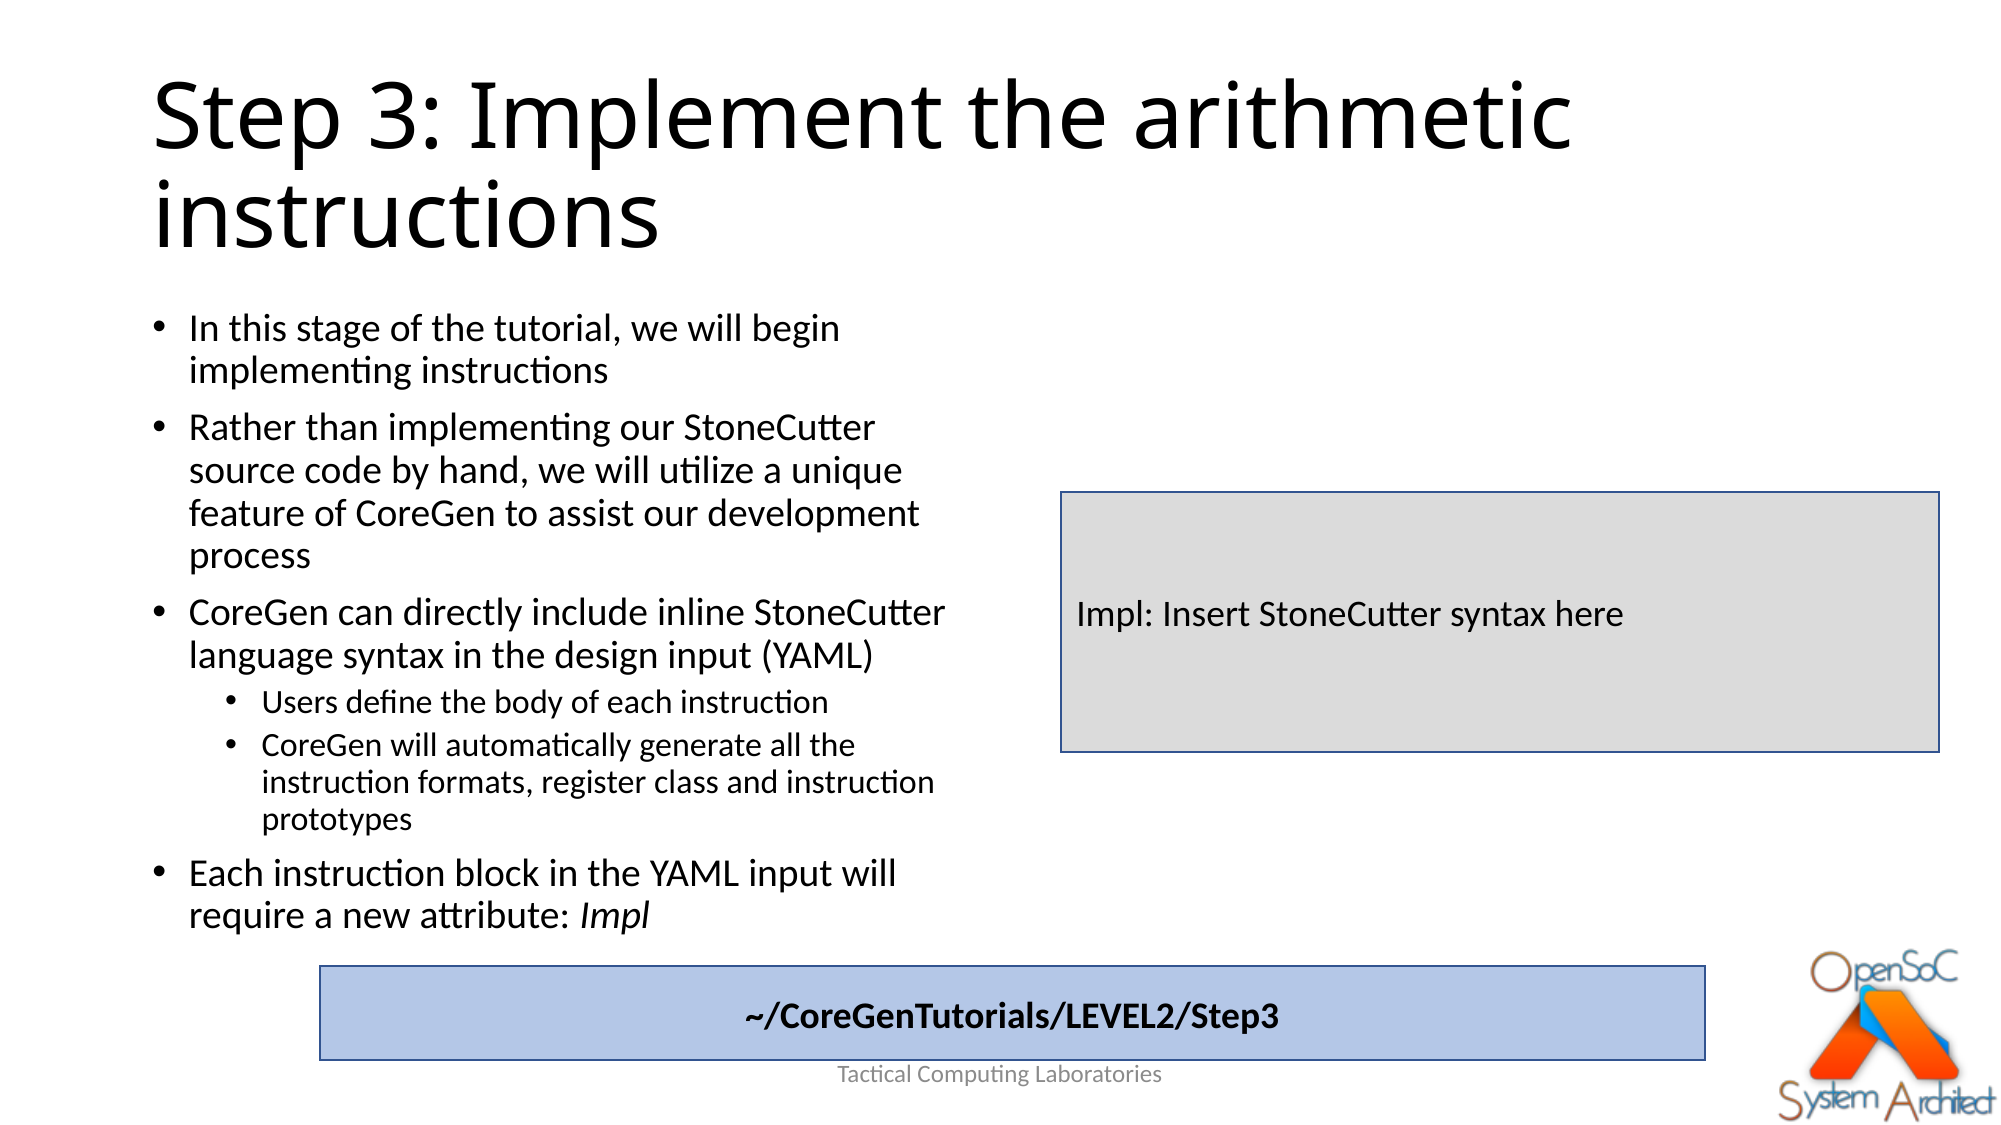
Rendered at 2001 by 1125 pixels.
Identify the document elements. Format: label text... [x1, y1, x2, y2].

text_box ~/CoreGenTutorials/LEVEL2/Step3 [319, 965, 1706, 1061]
title Step 3: Implement the arithmetic instructions [137, 59, 1863, 278]
text_box Impl: Insert StoneCutter syntax here [1060, 491, 1940, 753]
footer Tactical Computing Laboratories [662, 1061, 1338, 1103]
list In this stage of the tutorial, we will begin implementing instructions Rather than implementing our StoneCutter source code by hand, we will utilize a unique feature of CoreGen to assist our development process CoreGen can directly include inline StoneCutter language syntax in the design input (YAML) Users define the body of each instruction CoreGen will automatically generate all the instruction formats, register class and instruction prototypes Each instruction block in the YAML input will require a new attribute: Impl [137, 299, 1000, 948]
picture [1775, 946, 2000, 1125]
